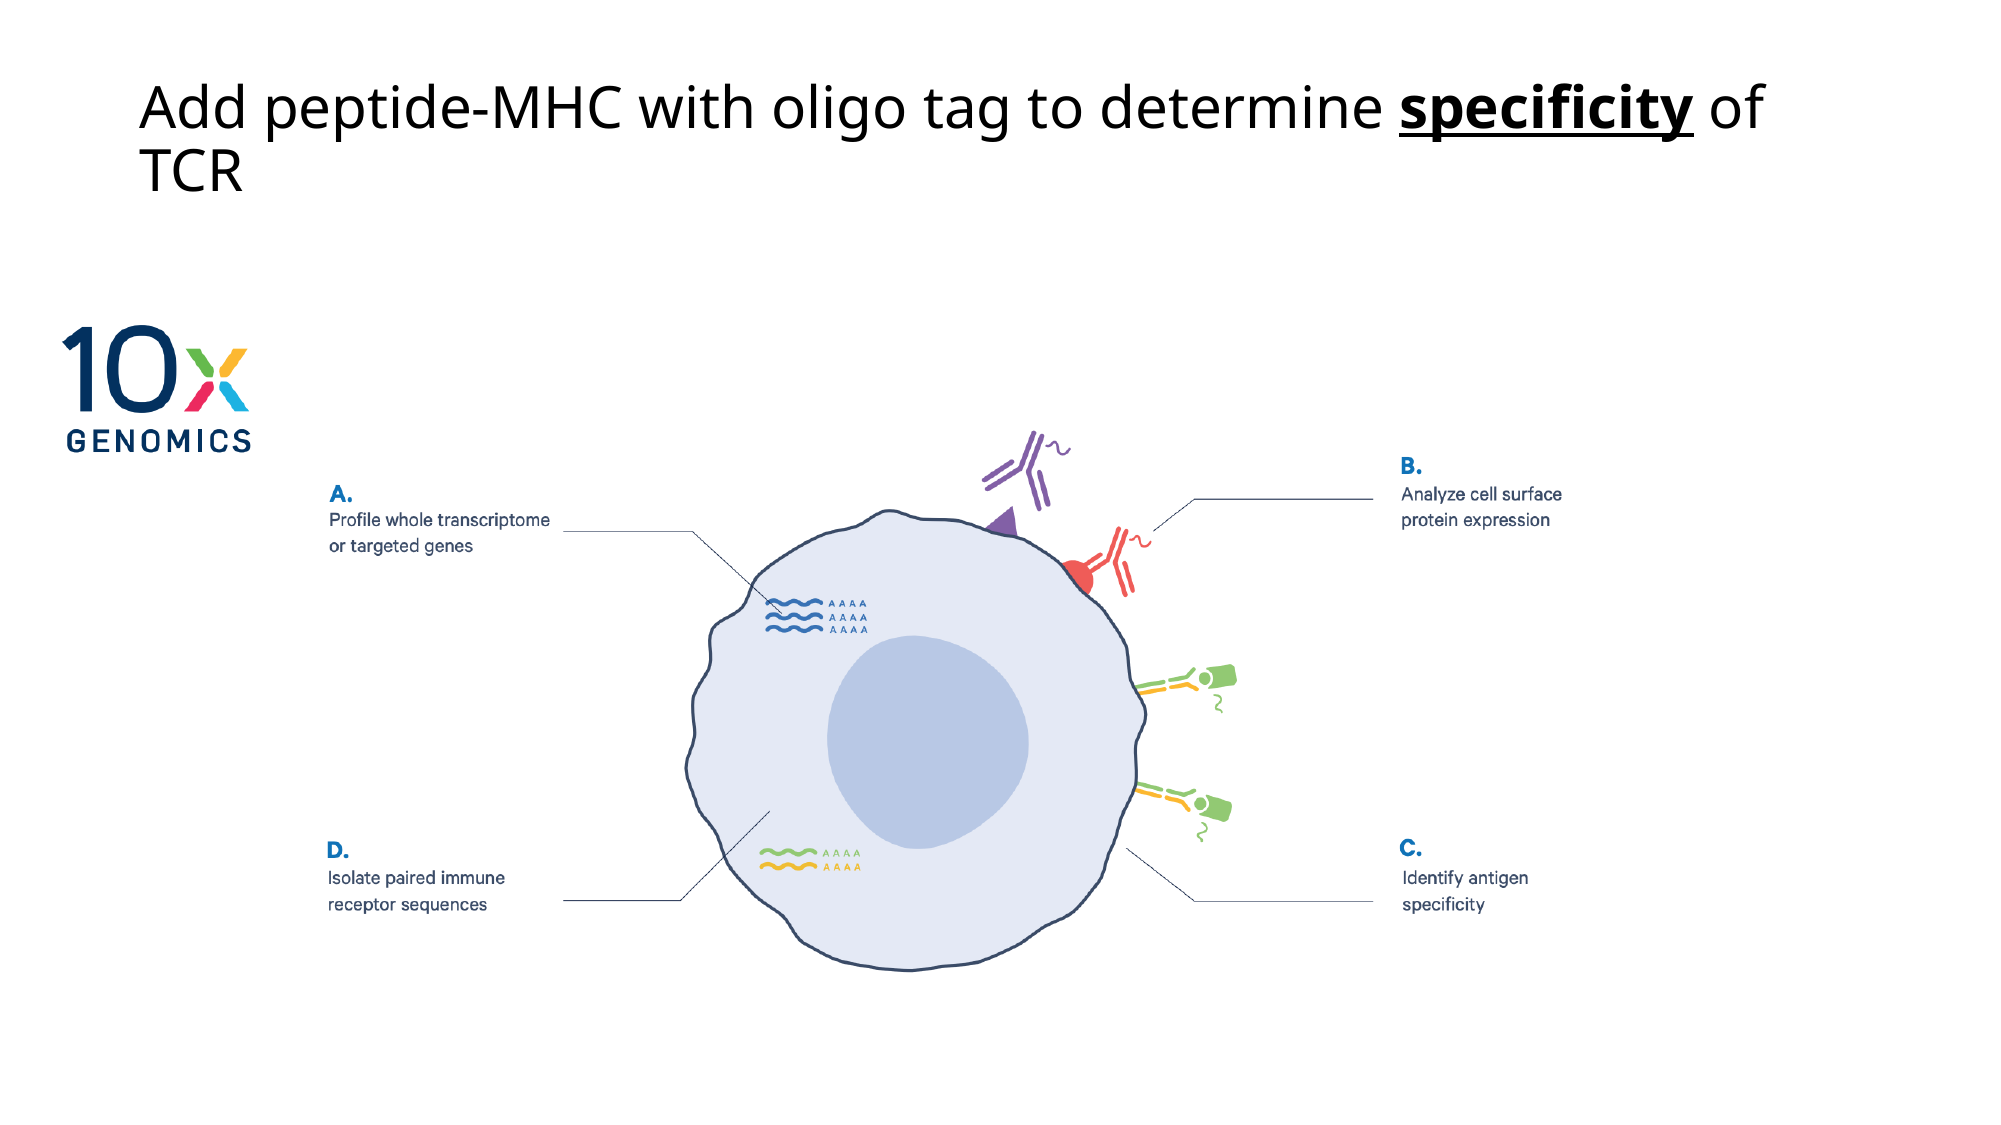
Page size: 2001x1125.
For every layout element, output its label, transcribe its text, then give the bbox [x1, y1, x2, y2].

title Add peptide-MHC with oligo tag to determine specificity of TCR [124, 32, 1850, 250]
picture [36, 293, 1646, 986]
